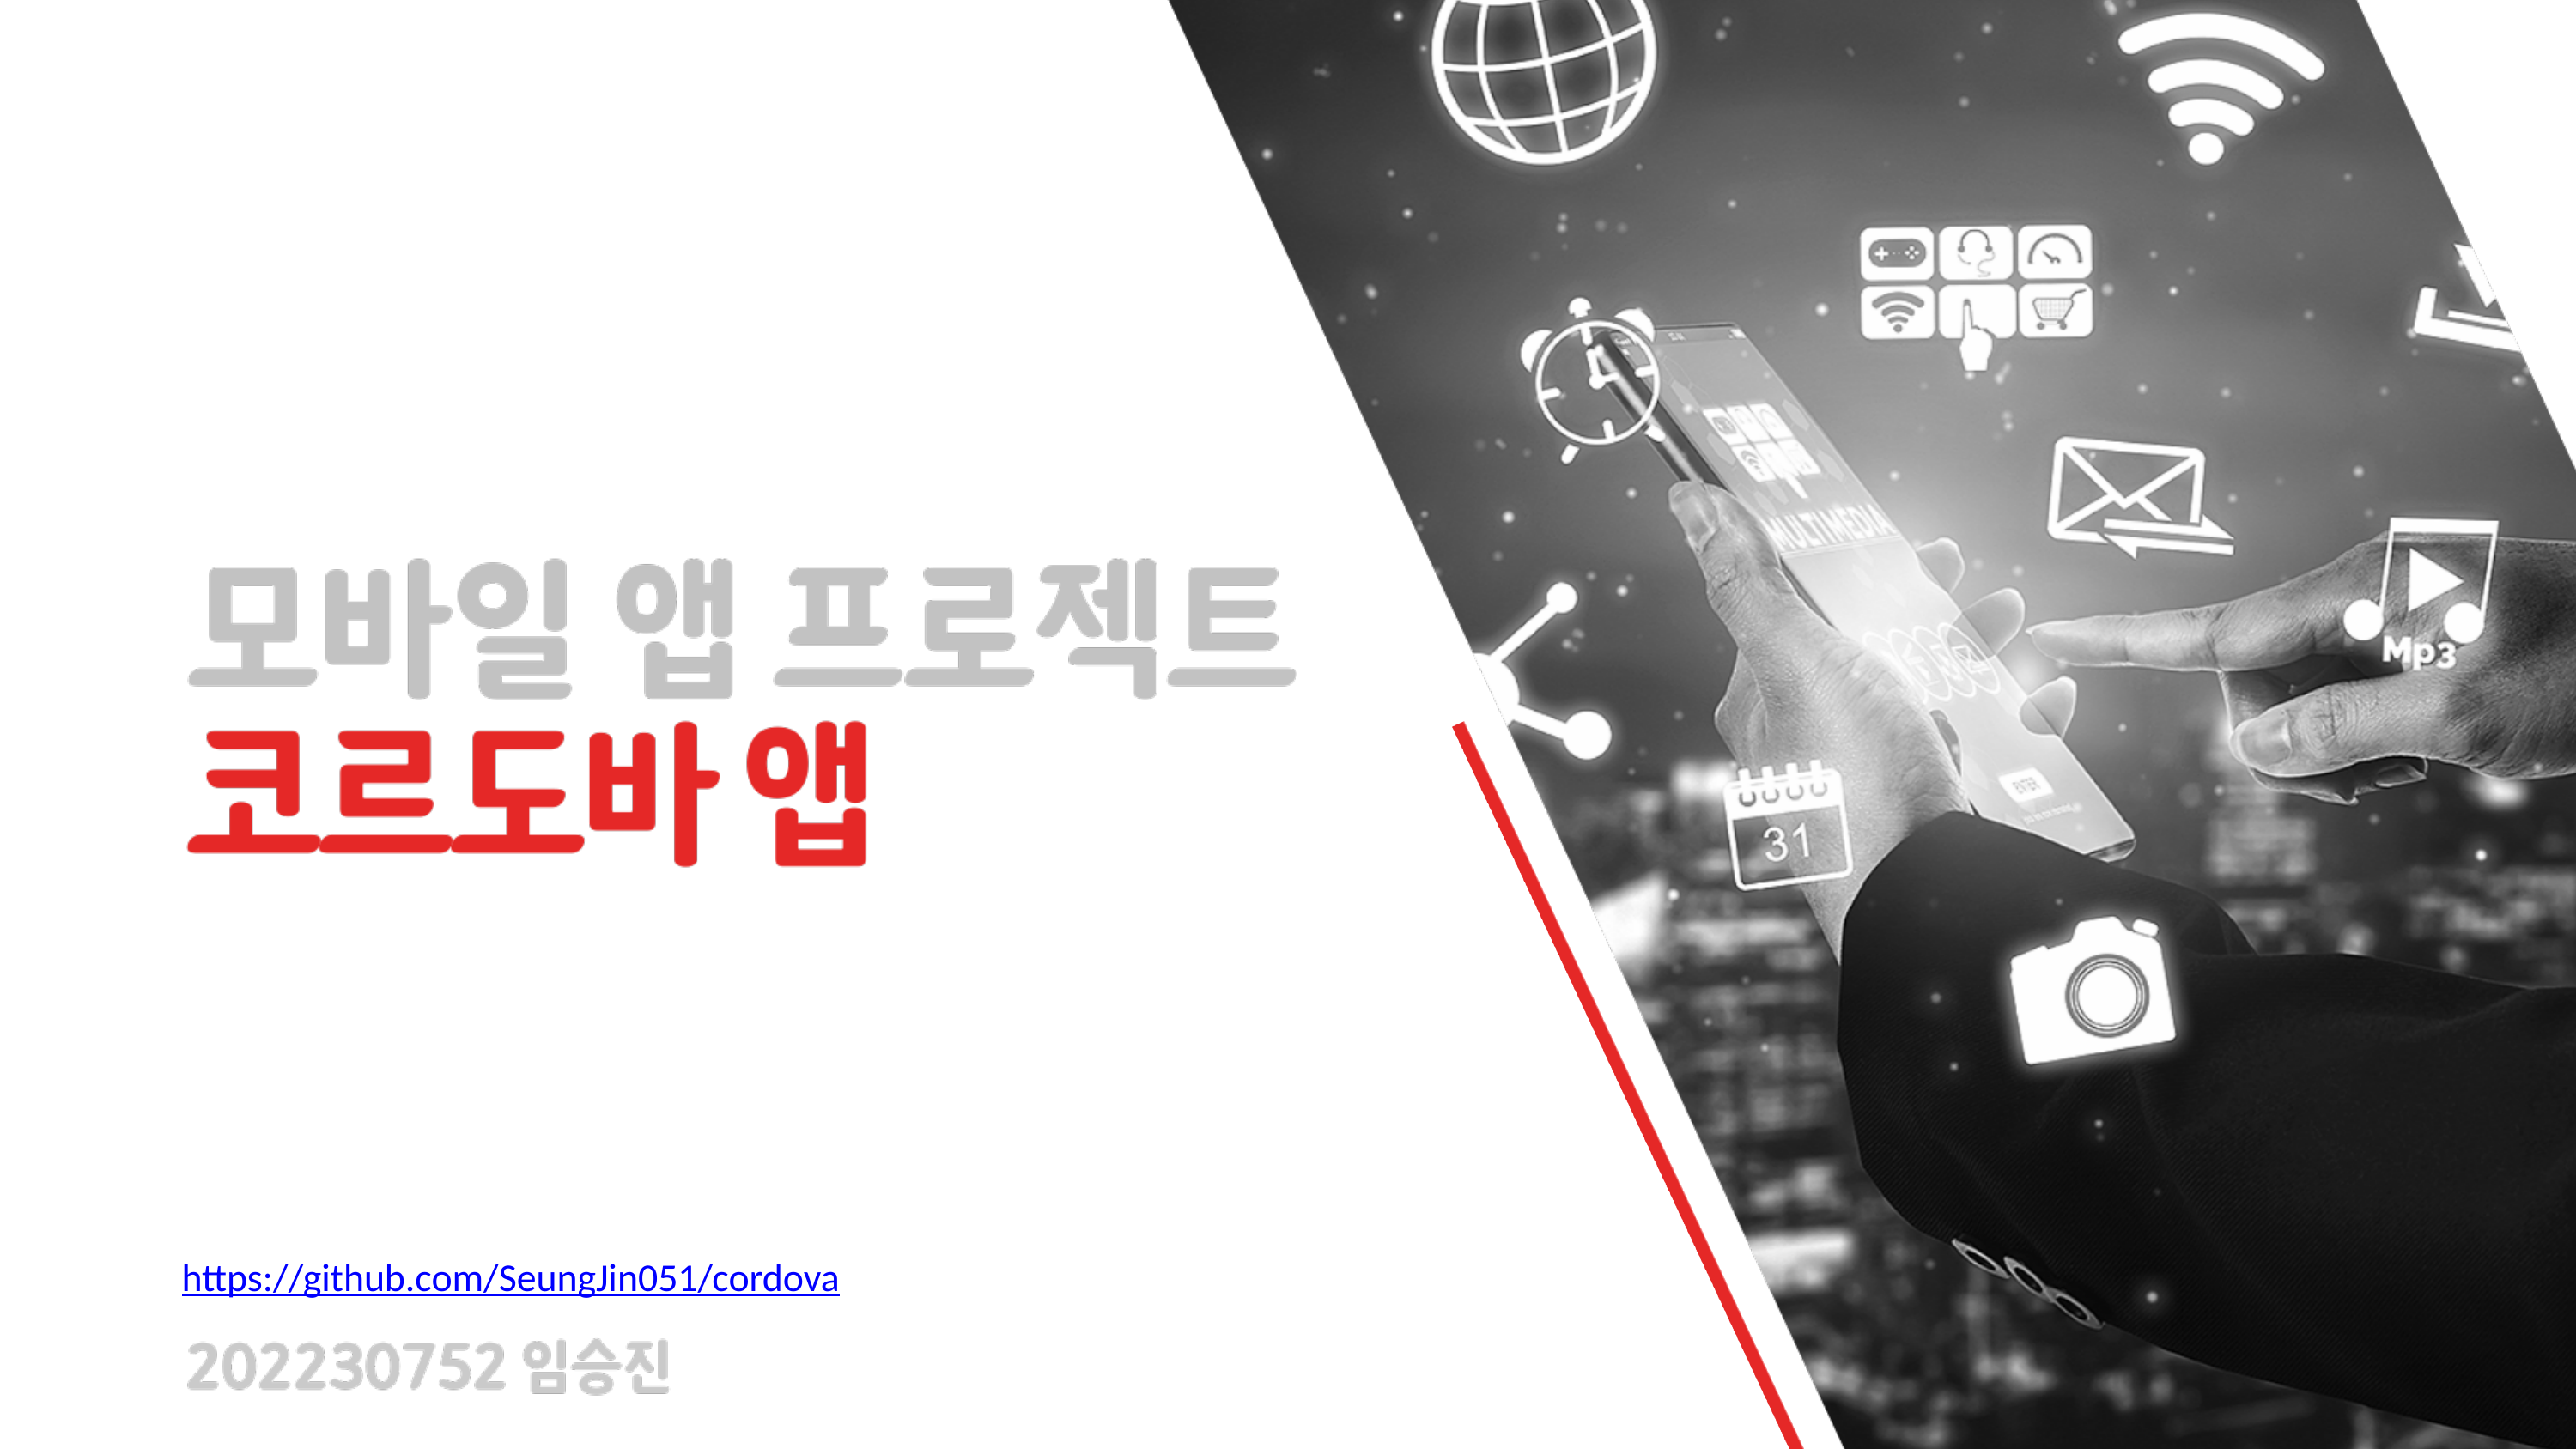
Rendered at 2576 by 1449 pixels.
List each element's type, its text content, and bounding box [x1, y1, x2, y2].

picture [165, 1306, 734, 1449]
text_box https://github.com/SeungJin051/cordova [168, 1245, 886, 1306]
picture [133, 470, 1110, 1049]
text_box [1110, 0, 2576, 1449]
